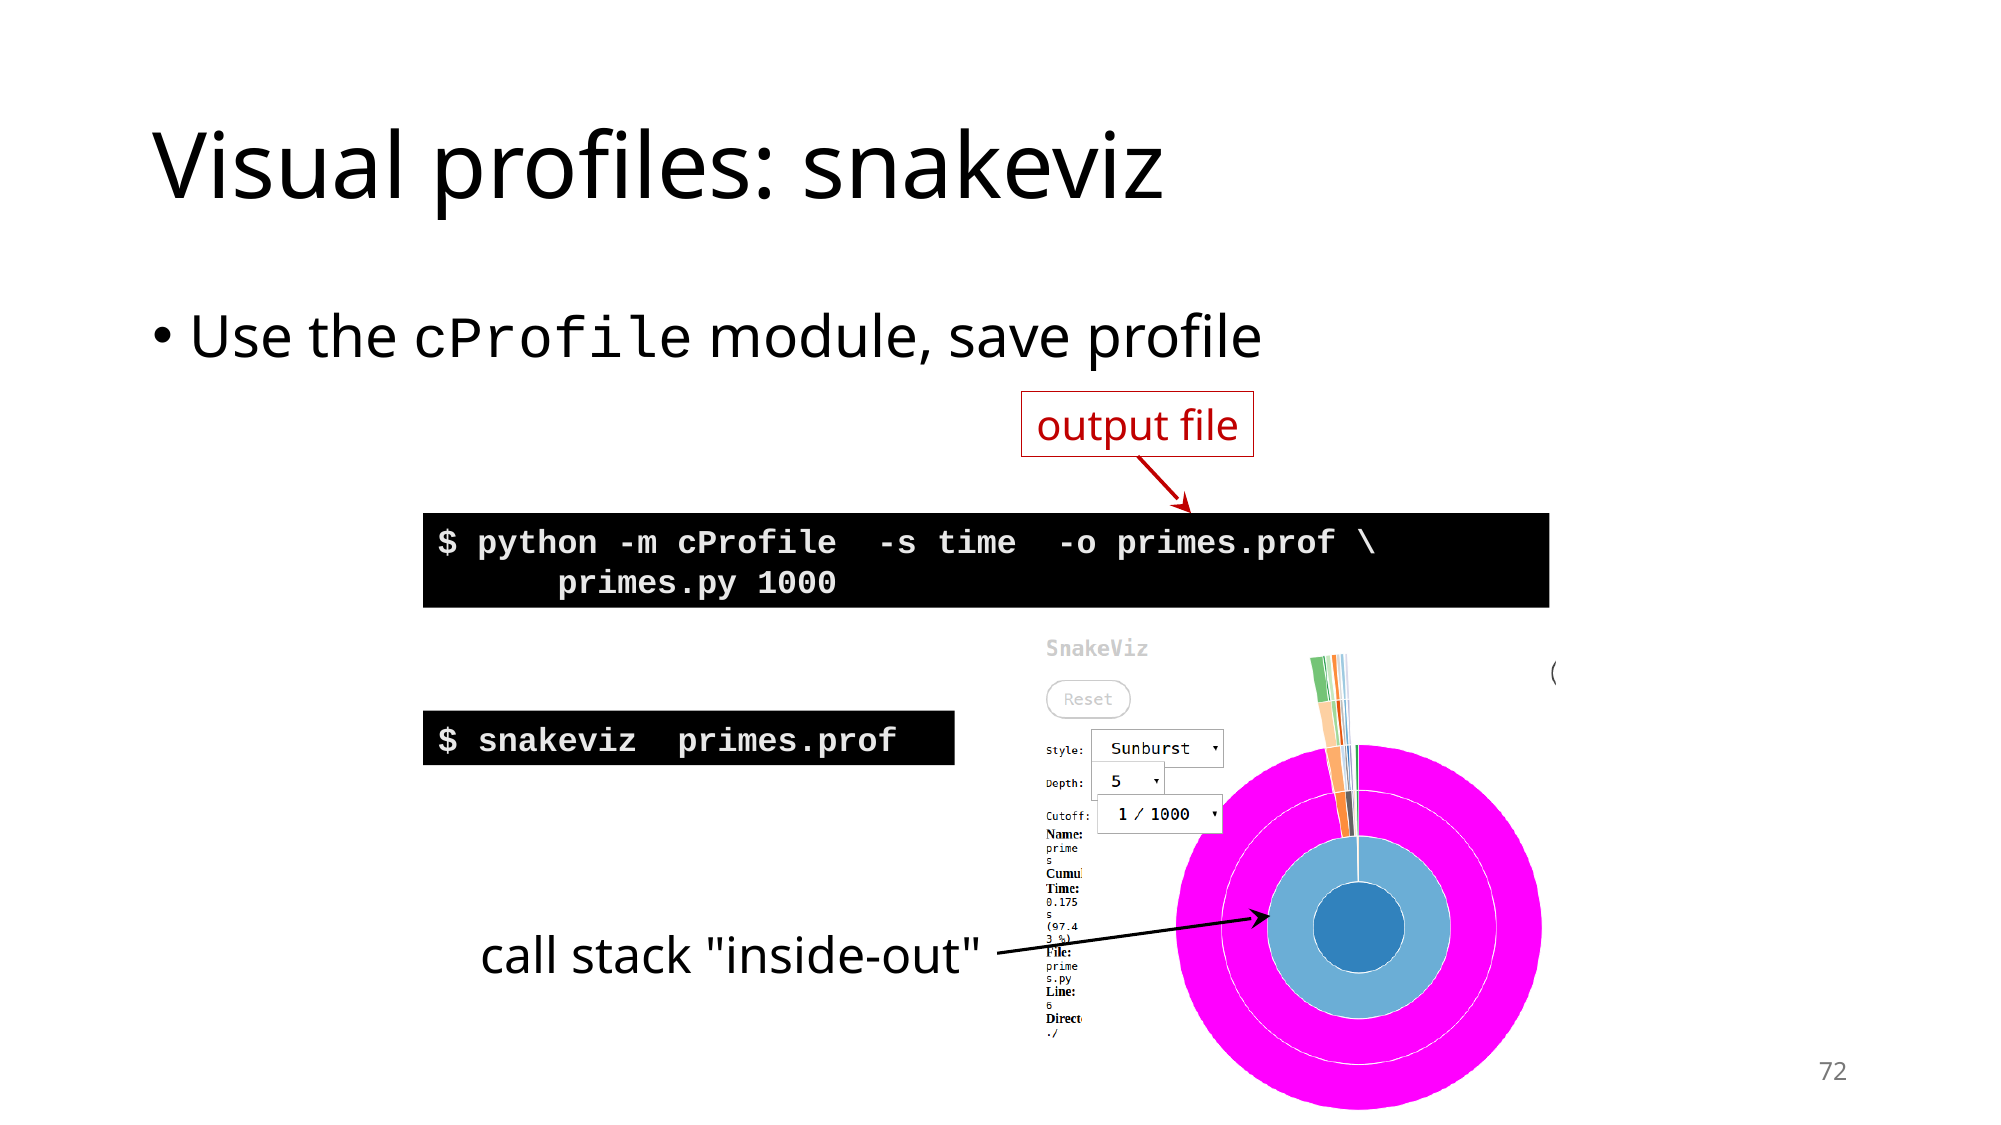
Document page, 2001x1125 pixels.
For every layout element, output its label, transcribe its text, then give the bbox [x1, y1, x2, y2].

list Use the cProfile module, save profile [137, 299, 1863, 1014]
title Visual profiles: snakeviz [137, 59, 1863, 278]
text_box $ python -m cProfile -s time -o primes.prof \ primes.py 1000 [423, 513, 1550, 608]
picture [1029, 634, 1556, 1121]
text_box $ snakeviz primes.prof [423, 710, 955, 766]
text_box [477, 915, 1271, 993]
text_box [1029, 390, 1247, 514]
slide_number 72 [1556, 1042, 1863, 1103]
